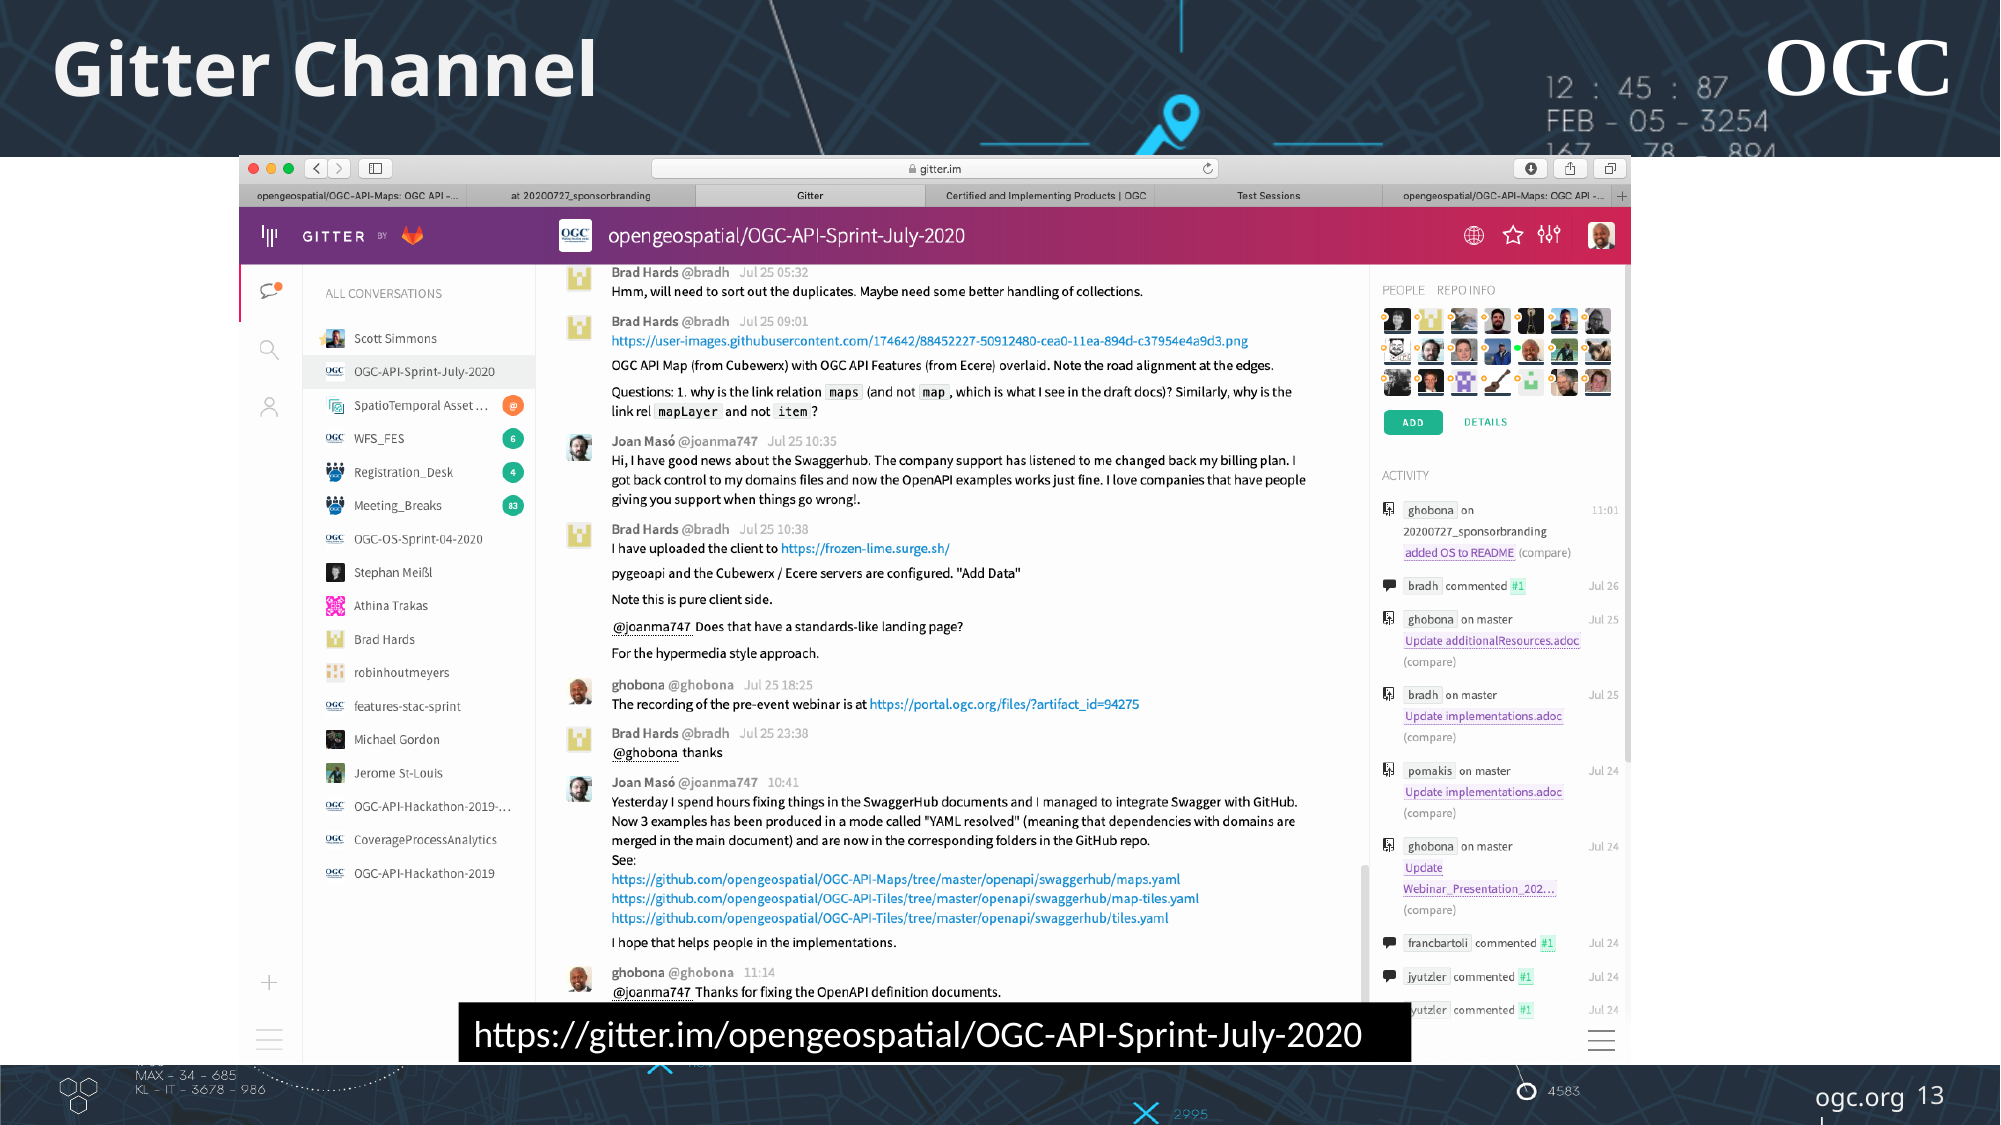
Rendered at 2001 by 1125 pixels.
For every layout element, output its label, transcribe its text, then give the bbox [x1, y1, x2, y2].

picture [51, 1069, 106, 1123]
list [239, 155, 1631, 1063]
slide_number 13 [1772, 1073, 1960, 1121]
title Gitter Channel [36, 9, 1762, 135]
